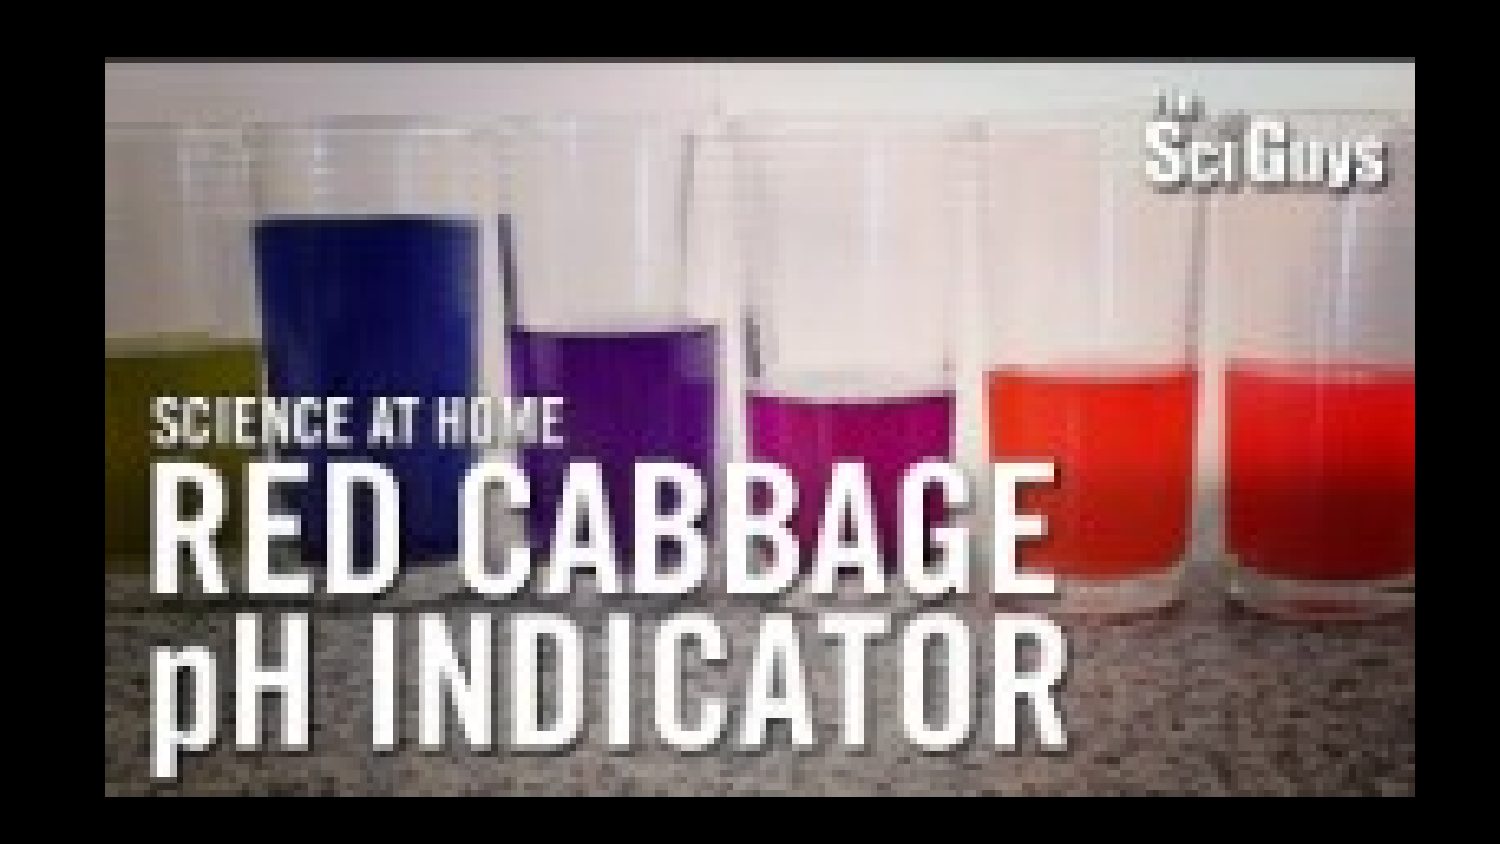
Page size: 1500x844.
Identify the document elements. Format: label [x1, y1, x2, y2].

text_box [104, 56, 1416, 799]
